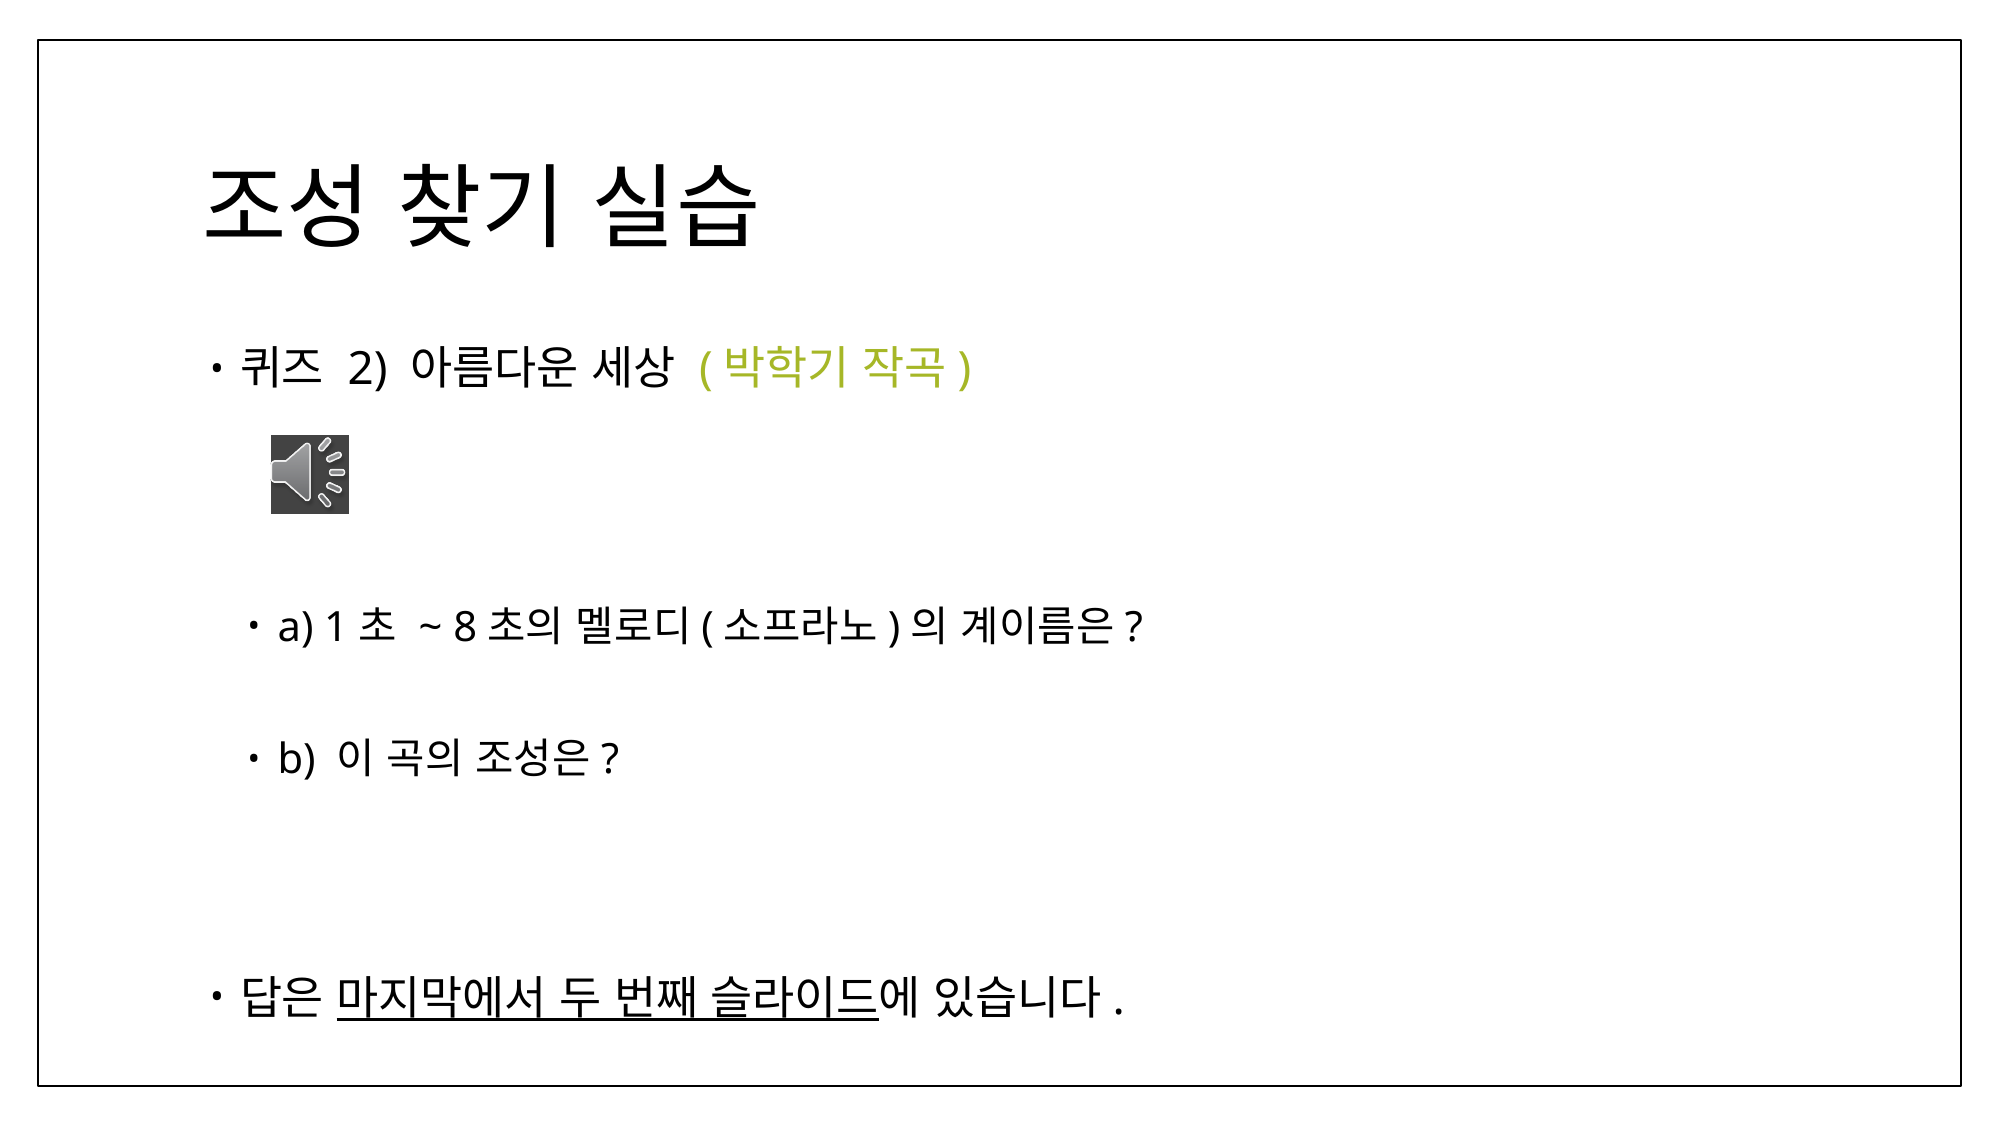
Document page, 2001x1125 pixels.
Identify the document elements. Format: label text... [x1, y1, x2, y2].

title 조성 찾기 실습 [187, 99, 1808, 323]
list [269, 434, 351, 515]
list 퀴즈 2) 아름다운 세상 (박학기 작곡) a) 1초 ~ 8초의 멜로디(소프라노)의 계이름은? b) 이 곡의 조성은? 답은 마지막에서 두 번째 슬라이드에 있습니다. [187, 337, 1808, 1000]
